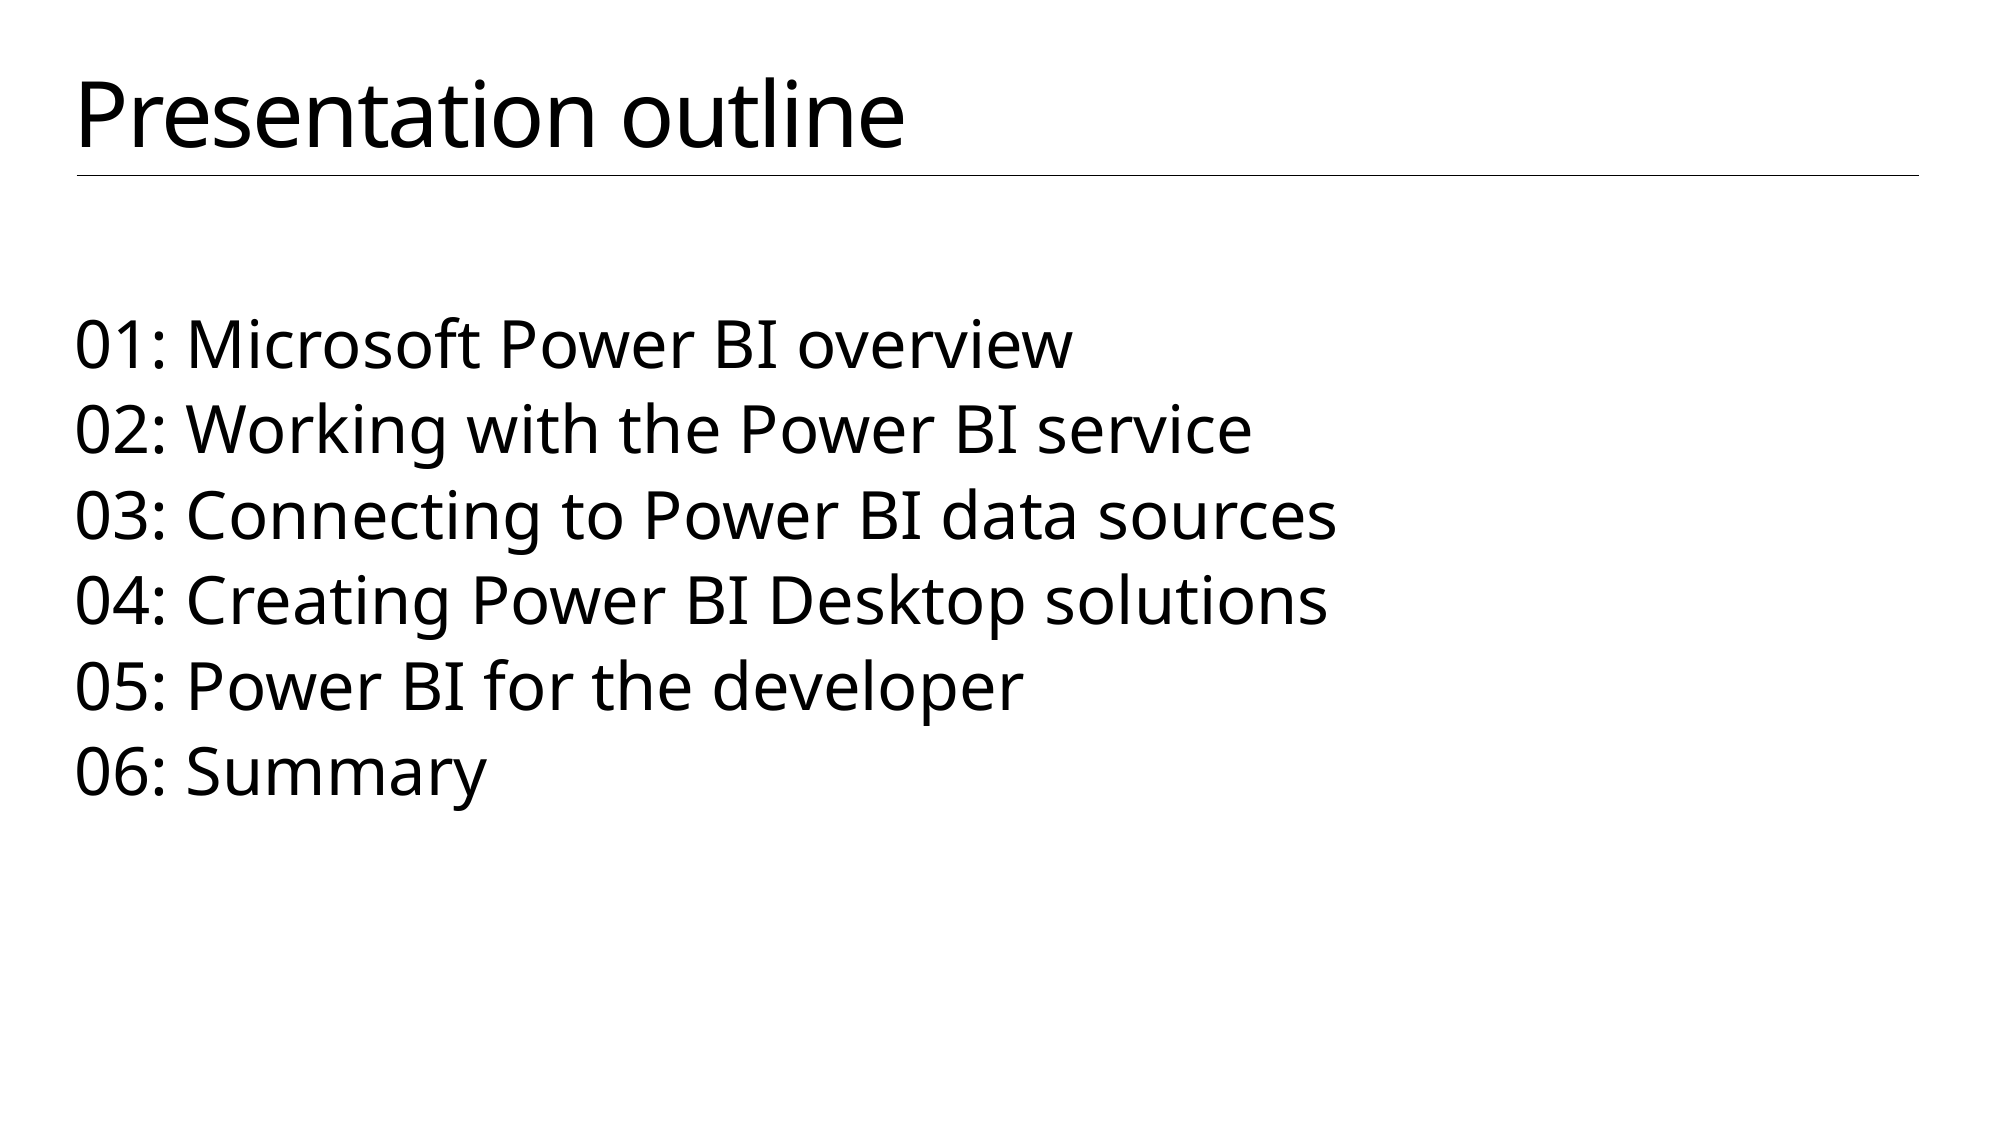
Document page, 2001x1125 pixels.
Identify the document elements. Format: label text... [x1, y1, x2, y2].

title Presentation outline [44, 59, 1957, 178]
list 01: Microsoft Power BI overview 02: Working with the Power BI service 03: Connecting to Power BI data sources 04: Creating Power BI Desktop solutions 05: Power BI for the developer 06: Summary [44, 287, 1902, 1096]
